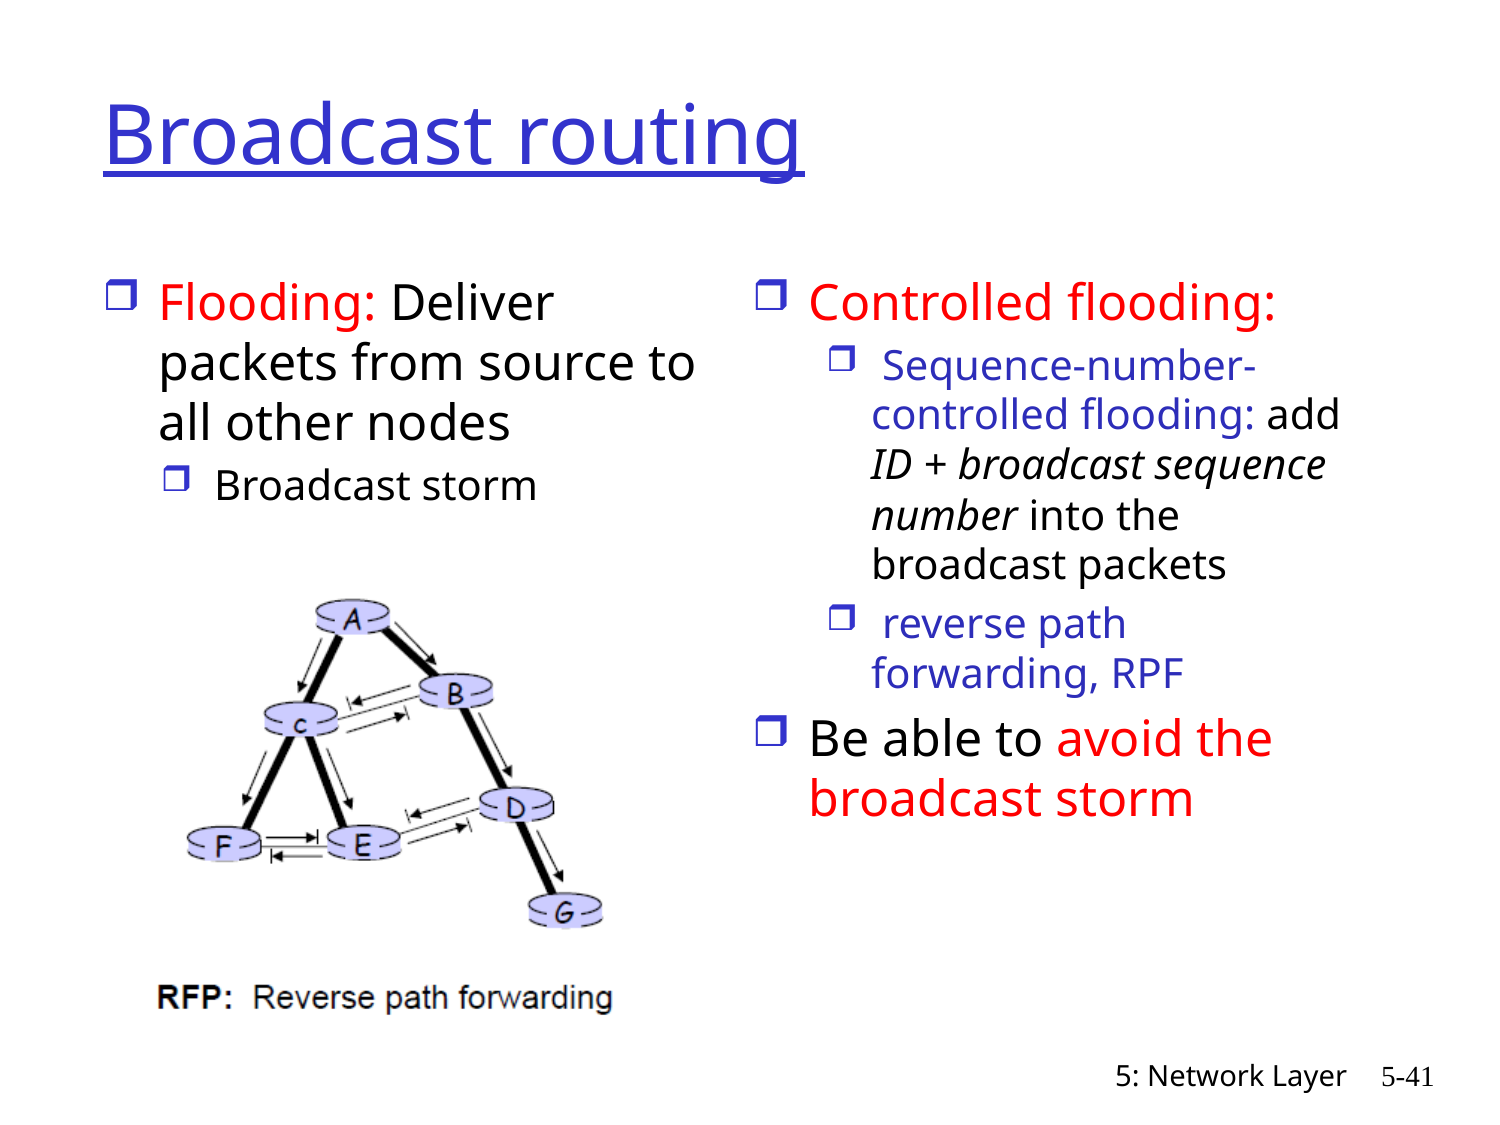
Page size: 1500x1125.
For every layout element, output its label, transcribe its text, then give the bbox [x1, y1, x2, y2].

list Flooding: Deliver packets from source to all other nodes Broadcast storm [87, 262, 713, 1025]
title Broadcast routing [87, 37, 1363, 225]
picture [122, 578, 657, 1030]
list Controlled flooding: Sequence-number-controlled flooding: add ID + broadcast sequence number into the broadcast packets reverse path forwarding, RPF Be able to avoid the broadcast storm [737, 262, 1363, 1025]
slide_number 5-41 [1338, 1049, 1451, 1125]
footer 5: Network Layer [887, 1049, 1338, 1125]
